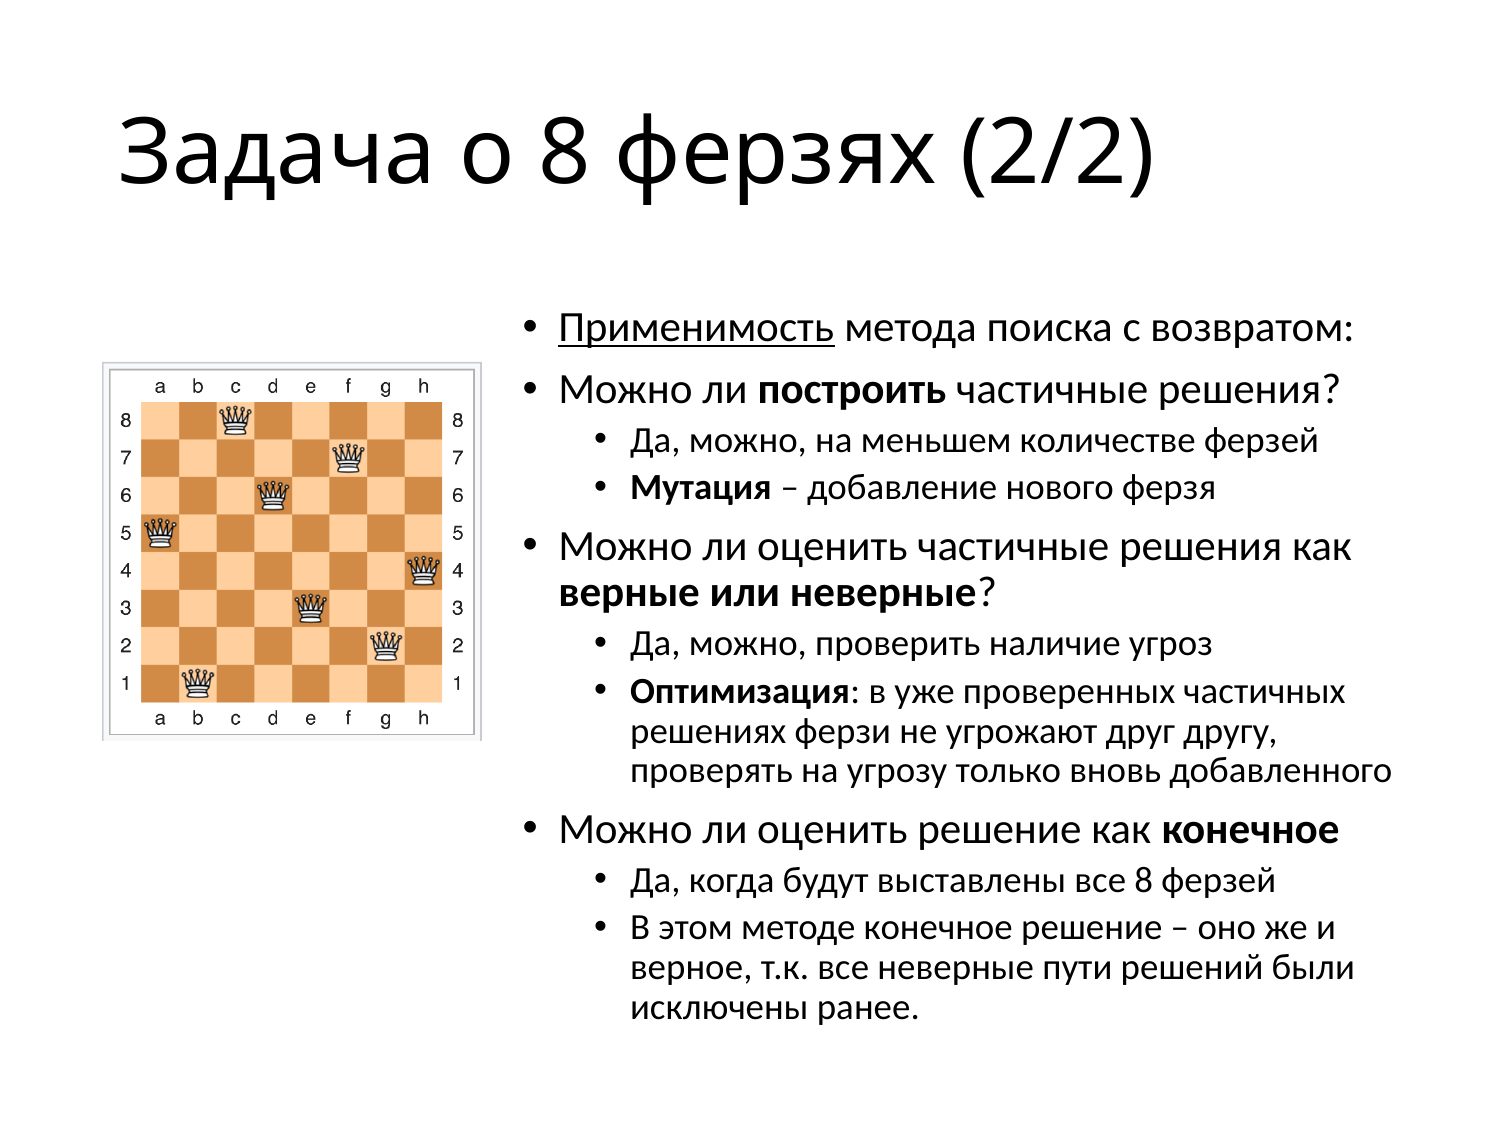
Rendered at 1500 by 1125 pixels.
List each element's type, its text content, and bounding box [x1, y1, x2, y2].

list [84, 355, 498, 741]
title Задача о 8 ферзях (2/2) [103, 59, 1397, 249]
list Применимость метода поиска с возвратом: Можно ли построить частичные решения? Да, можно, на меньшем количестве ферзей Мутация – добавление нового ферзя Можно ли оценить частичные решения как верные или неверные? Да, можно, проверить наличие угроз Оптимизация: в уже проверенных частичных решениях ферзи не угрожают друг другу, проверять на угрозу только вновь добавленного Можно ли оценить решение как конечное Да, когда будут выставлены все 8 ферзей В этом методе конечное решение – оно же и верное, т.к. все неверные пути решений были исключены ранее. [507, 296, 1416, 1066]
